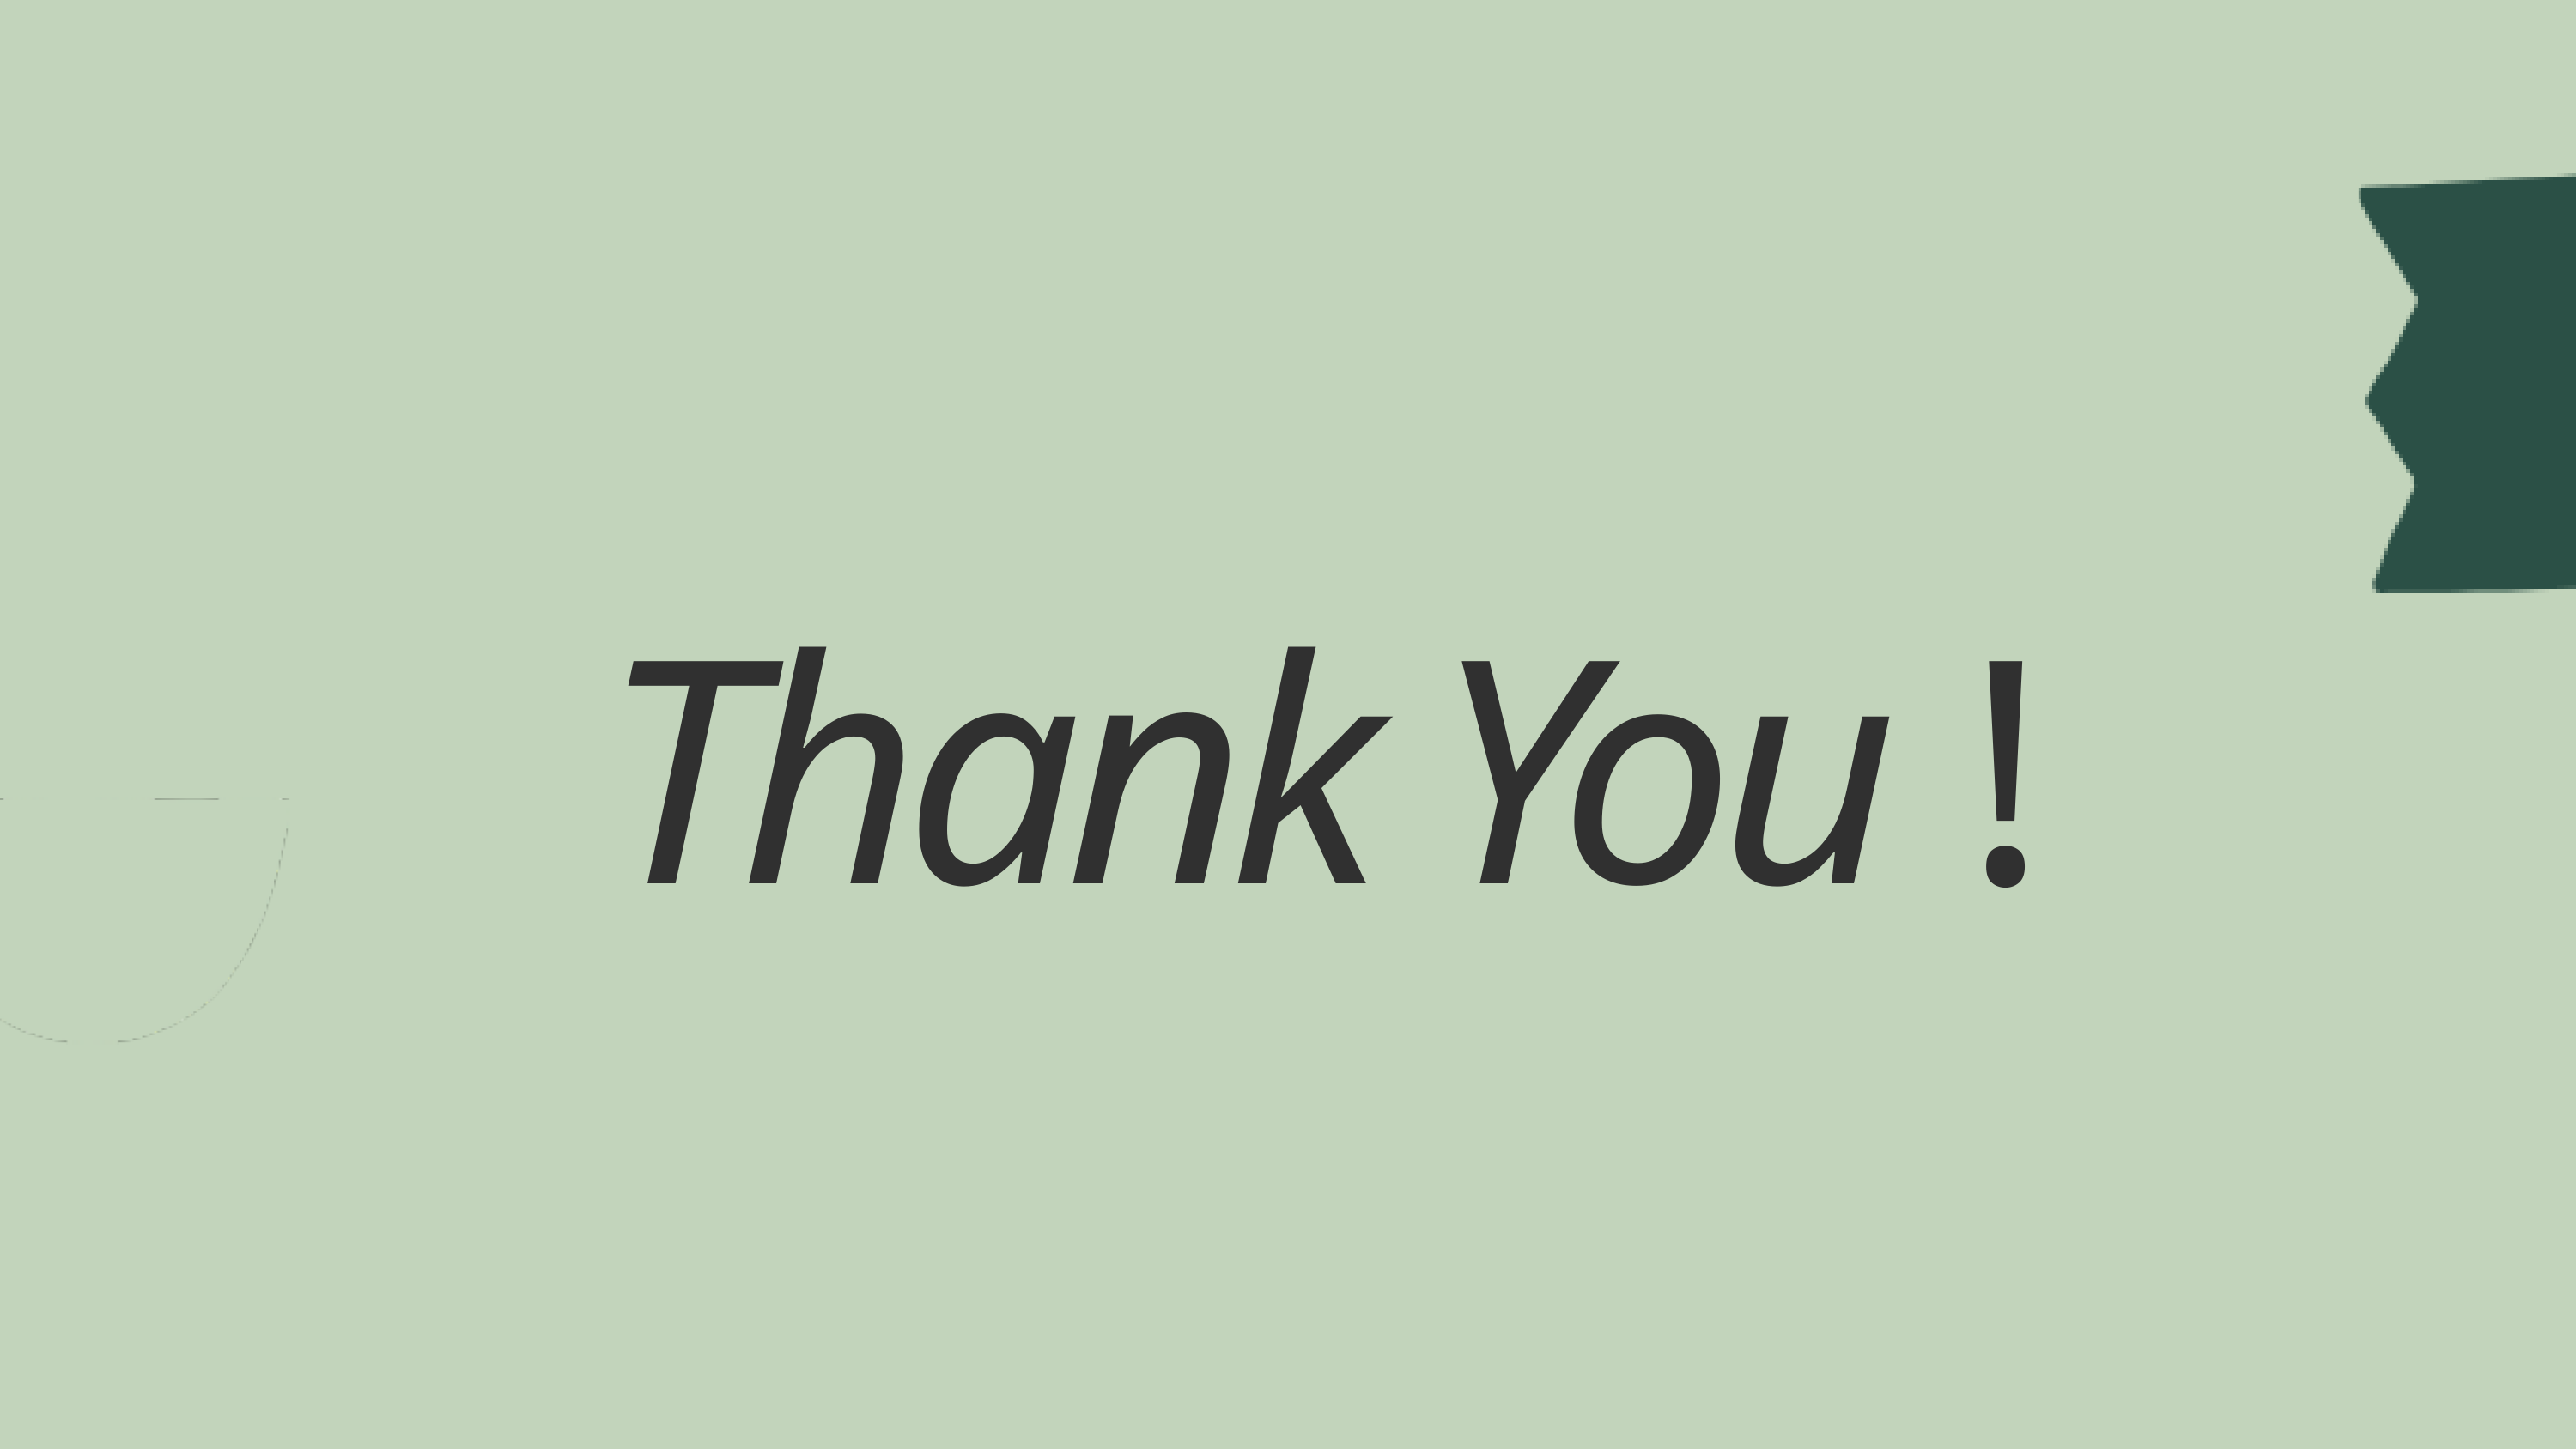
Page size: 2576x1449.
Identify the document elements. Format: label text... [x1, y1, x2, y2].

text_box Thank You ! [504, 702, 2144, 947]
text_box [0, 797, 290, 1045]
text_box [2358, 166, 2576, 593]
